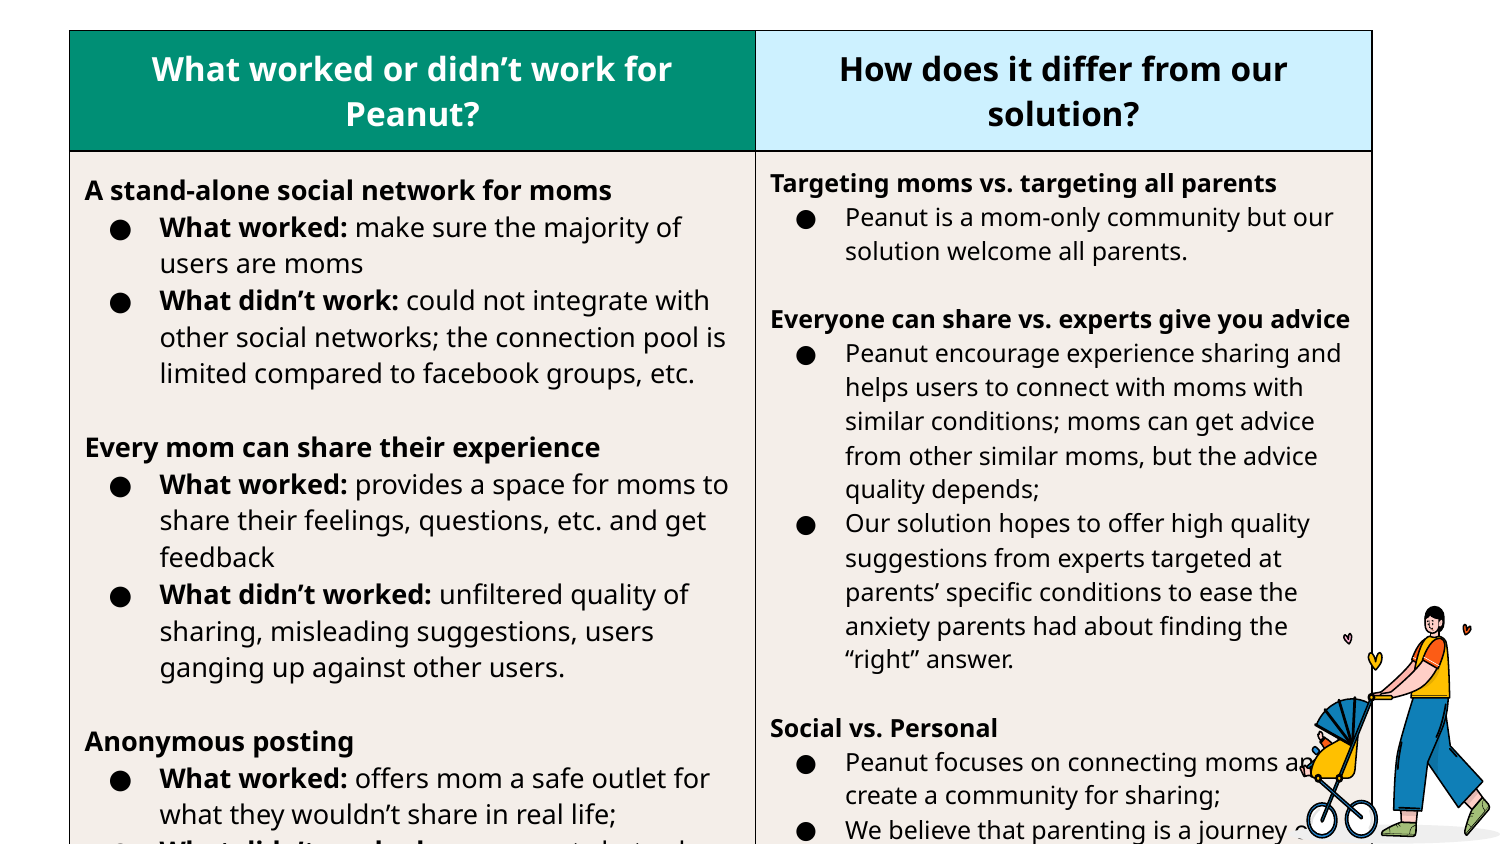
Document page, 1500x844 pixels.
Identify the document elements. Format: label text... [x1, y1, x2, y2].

table_header What worked or didn’t work for Peanut? [70, 31, 755, 150]
table_cell Targeting moms vs. targeting all parents Peanut is a mom-only community but our solution welcome all parents. Everyone can share vs. experts give you advice Peanut encourage experience sharing and helps users to connect with moms with similar conditions; moms can get advice from other similar moms, but the advice quality depends; Our solution hopes to offer high quality suggestions from experts targeted at parents’ specific conditions to ease the anxiety parents had about finding the “right” answer. Social vs. Personal Peanut focuses on connecting moms and create a community for sharing; We believe that parenting is a journey of self-improvement, and parents just need to compare with themselves instead of comparing with others. [756, 152, 1371, 844]
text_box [1287, 606, 1500, 844]
table_cell A stand-alone social network for moms What worked: make sure the majority of users are moms What didn’t work: could not integrate with other social networks; the connection pool is limited compared to facebook groups, etc. Every mom can share their experience What worked: provides a space for moms to share their feelings, questions, etc. and get feedback What didn’t worked: unfiltered quality of sharing, misleading suggestions, users ganging up against other users. Anonymous posting What worked: offers mom a safe outlet for what they wouldn’t share in real life; What didn’t worked: moms posts hatred language, abuse, or even suicidal content that might make other moms feel stressed. [70, 152, 755, 844]
table_header How does it differ from our solution? [756, 31, 1371, 150]
